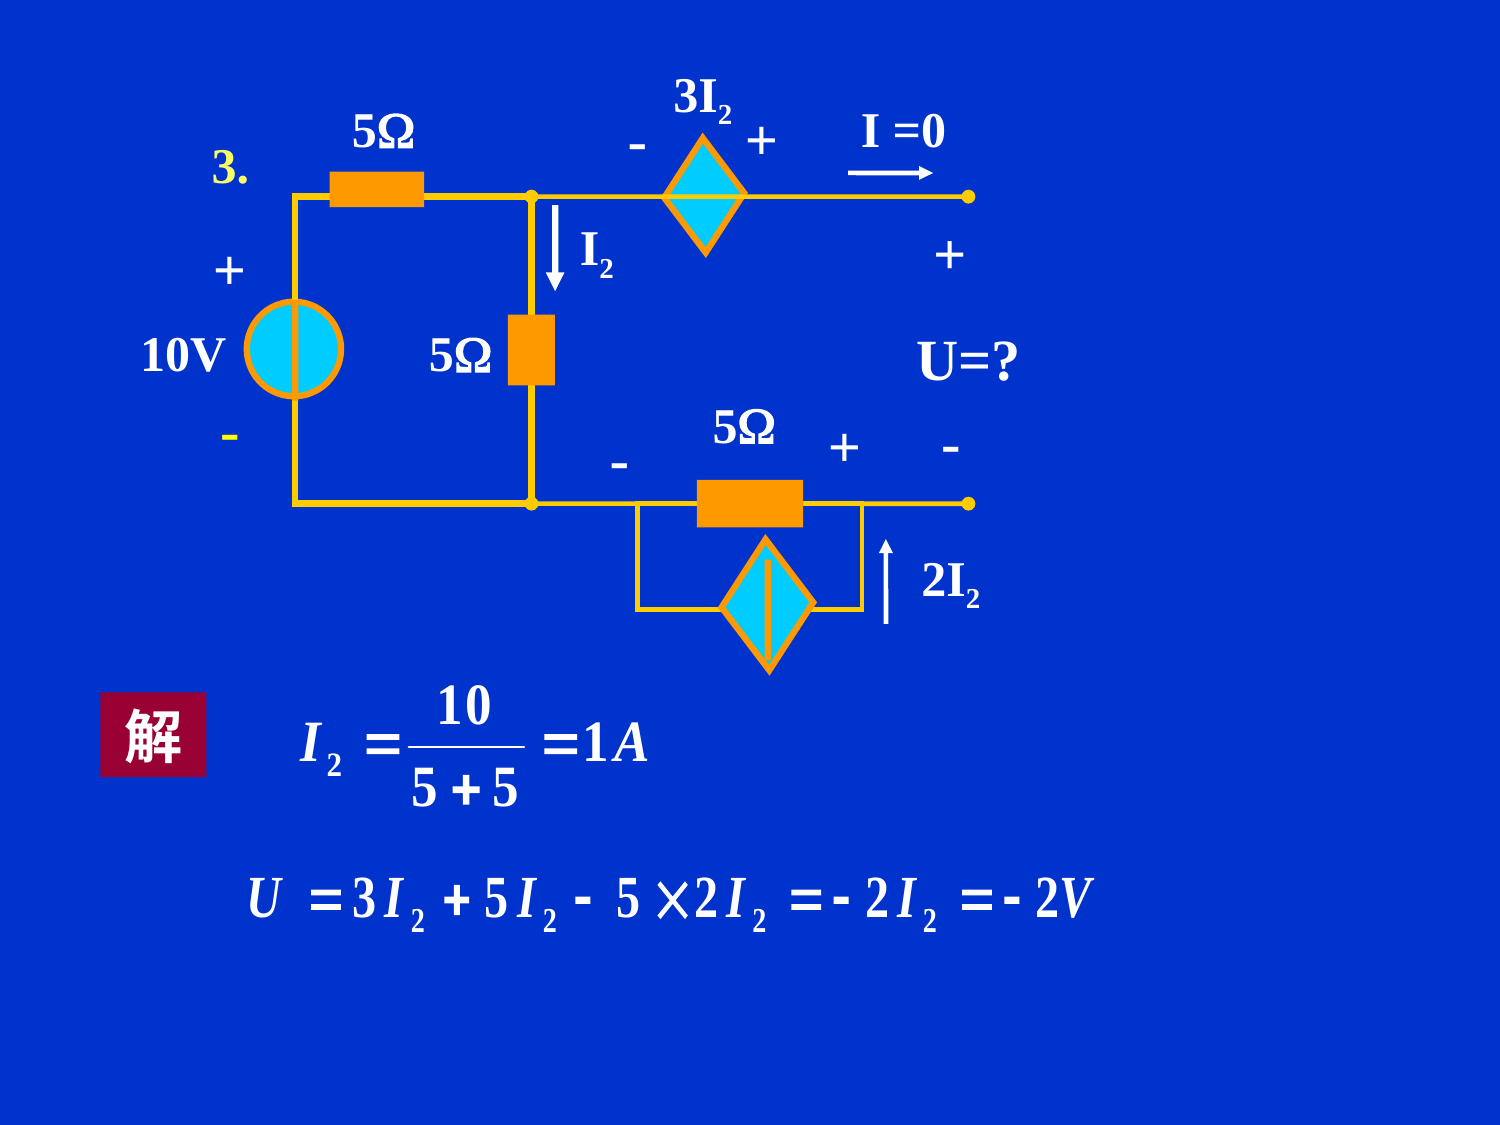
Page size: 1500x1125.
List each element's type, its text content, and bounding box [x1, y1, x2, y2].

text_box 解 [100, 692, 207, 778]
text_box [242, 857, 1112, 939]
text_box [112, 54, 1040, 660]
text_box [289, 668, 658, 817]
